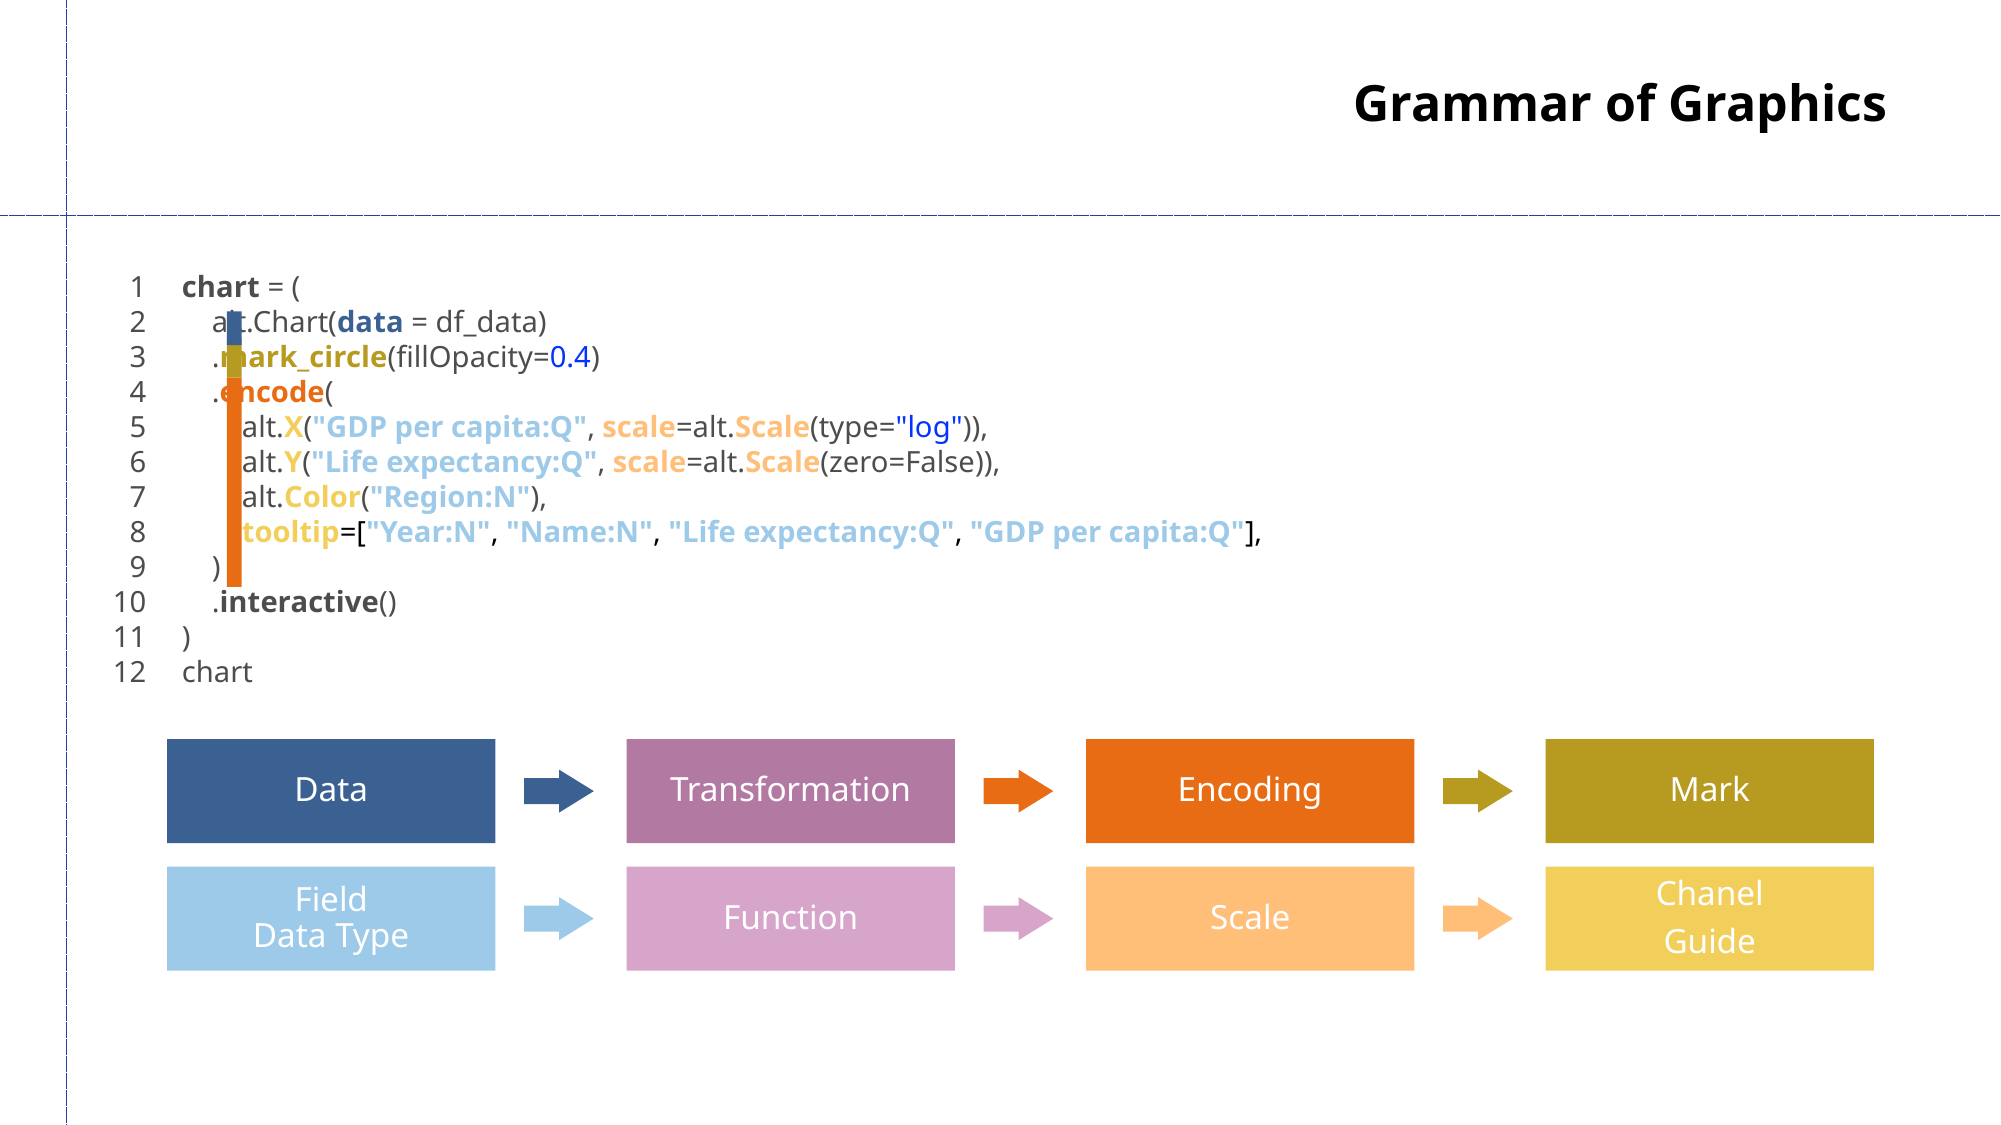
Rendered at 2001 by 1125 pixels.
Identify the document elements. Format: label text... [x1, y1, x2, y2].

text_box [166, 738, 1875, 844]
text_box [226, 311, 242, 346]
text_box 1 2 3 4 5 6 7 8 9 10 11 12 [117, 261, 162, 1100]
text_box chart = ( alt.Chart(data = df_data) .mark_circle(fillOpacity=0.4) .encode( alt.X("GDP per capita:Q", scale=alt.Scale(type="log")), alt.Y("Life expectancy:Q", scale=alt.Scale(zero=False)), alt.Color("Region:N"), tooltip=["Year:N", "Name:N", "Life expectancy:Q", "GDP per capita:Q"], ) .interactive() ) chart [167, 261, 1649, 700]
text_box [166, 866, 1875, 971]
text_box Grammar of Graphics [552, 71, 1902, 144]
text_box [226, 378, 242, 587]
text_box [226, 346, 242, 378]
